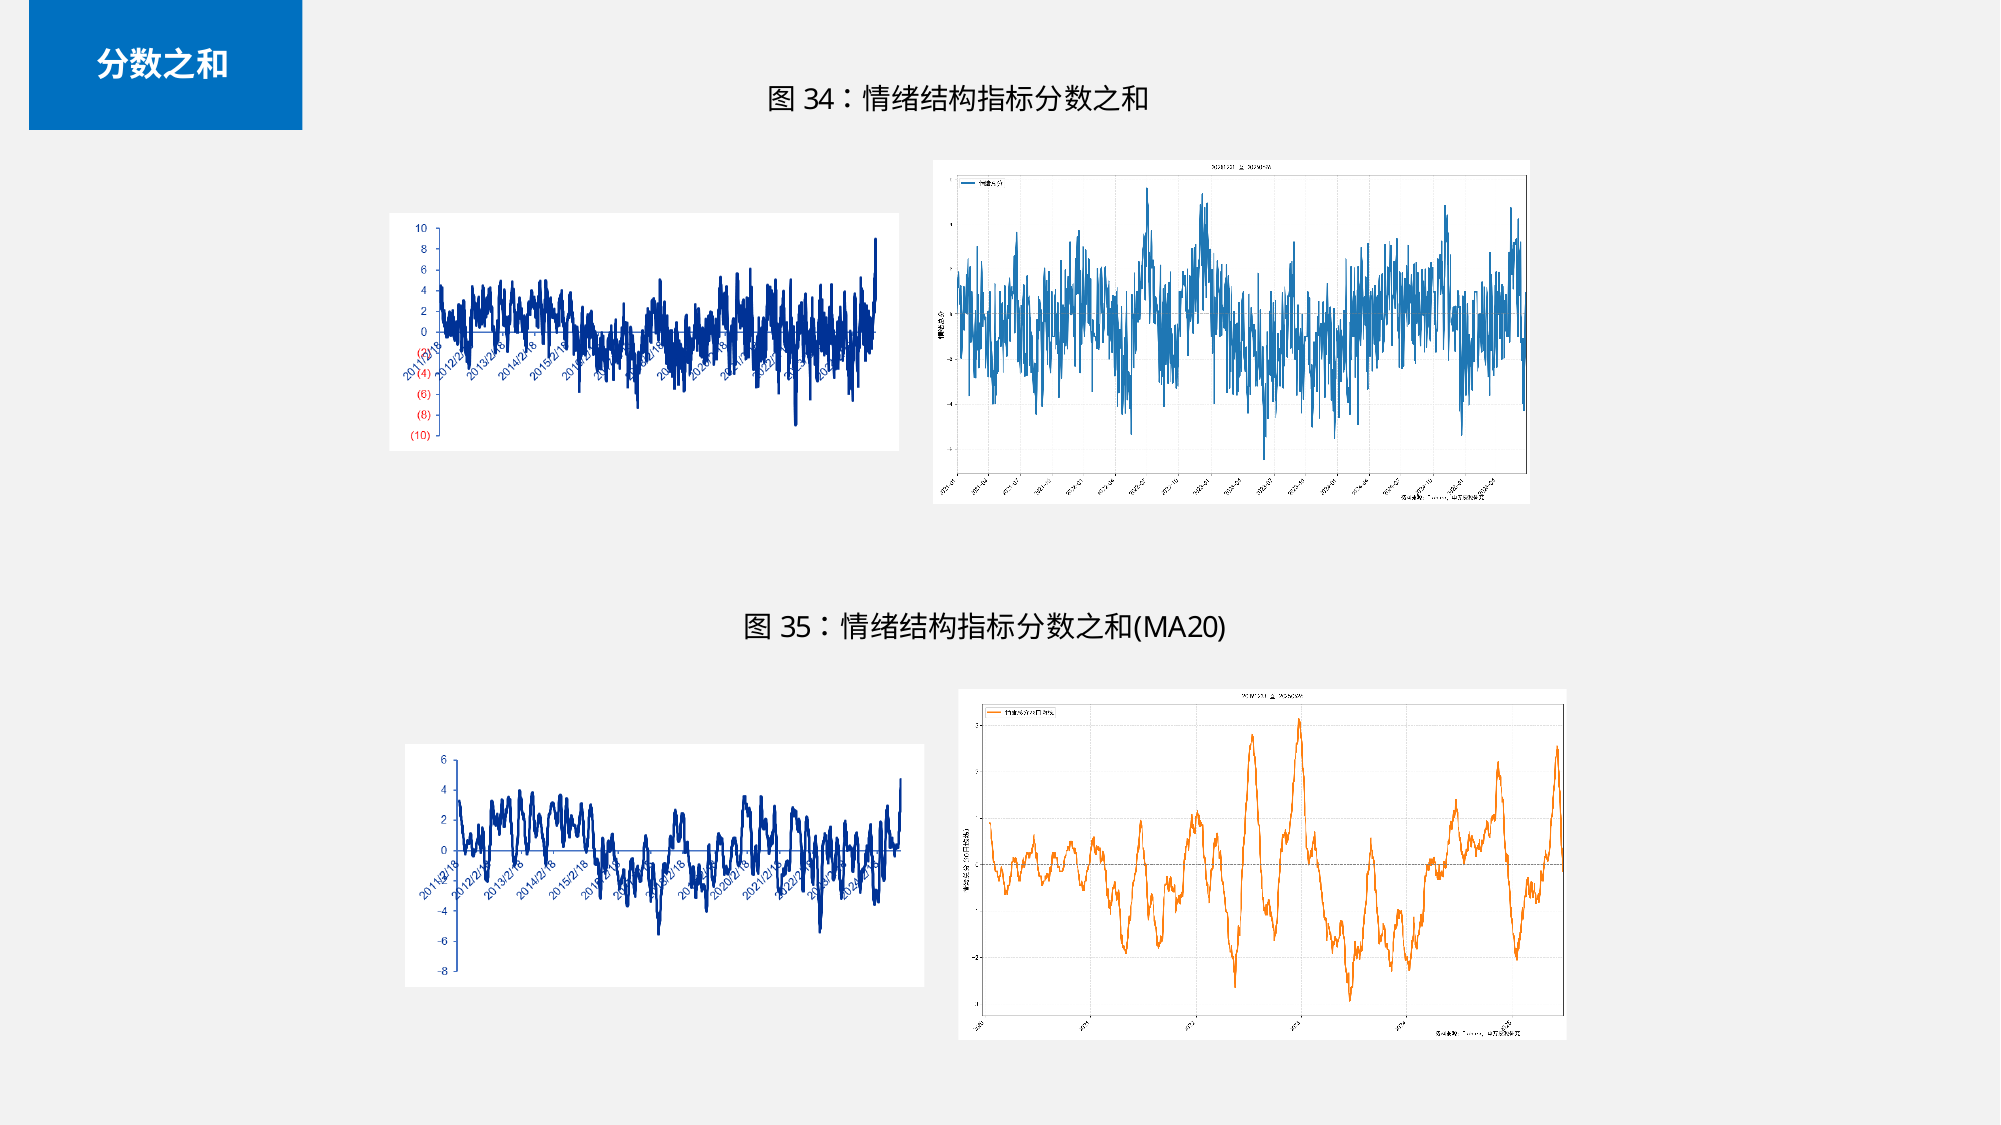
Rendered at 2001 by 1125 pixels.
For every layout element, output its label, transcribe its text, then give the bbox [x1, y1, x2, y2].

picture [372, 80, 1547, 588]
text_box [28, 0, 303, 131]
picture [387, 608, 1585, 1125]
text_box 分数之和 [52, 35, 274, 91]
